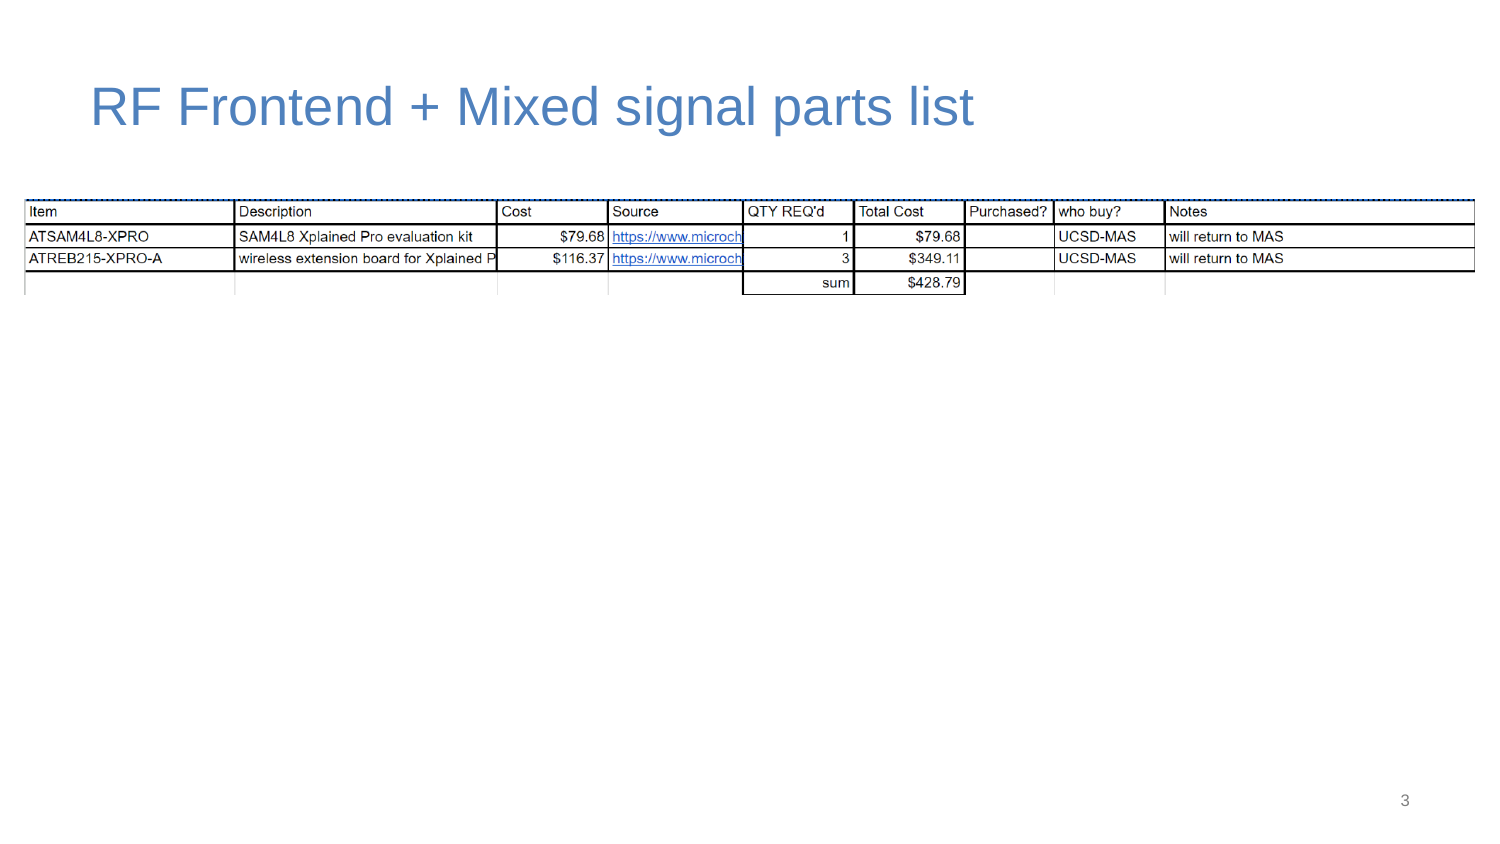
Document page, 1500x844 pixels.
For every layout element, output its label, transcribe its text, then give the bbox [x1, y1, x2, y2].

slide_number 3 [1200, 782, 1425, 827]
title RF Frontend + Mixed signal parts list [75, 33, 1425, 175]
picture [24, 199, 1476, 296]
